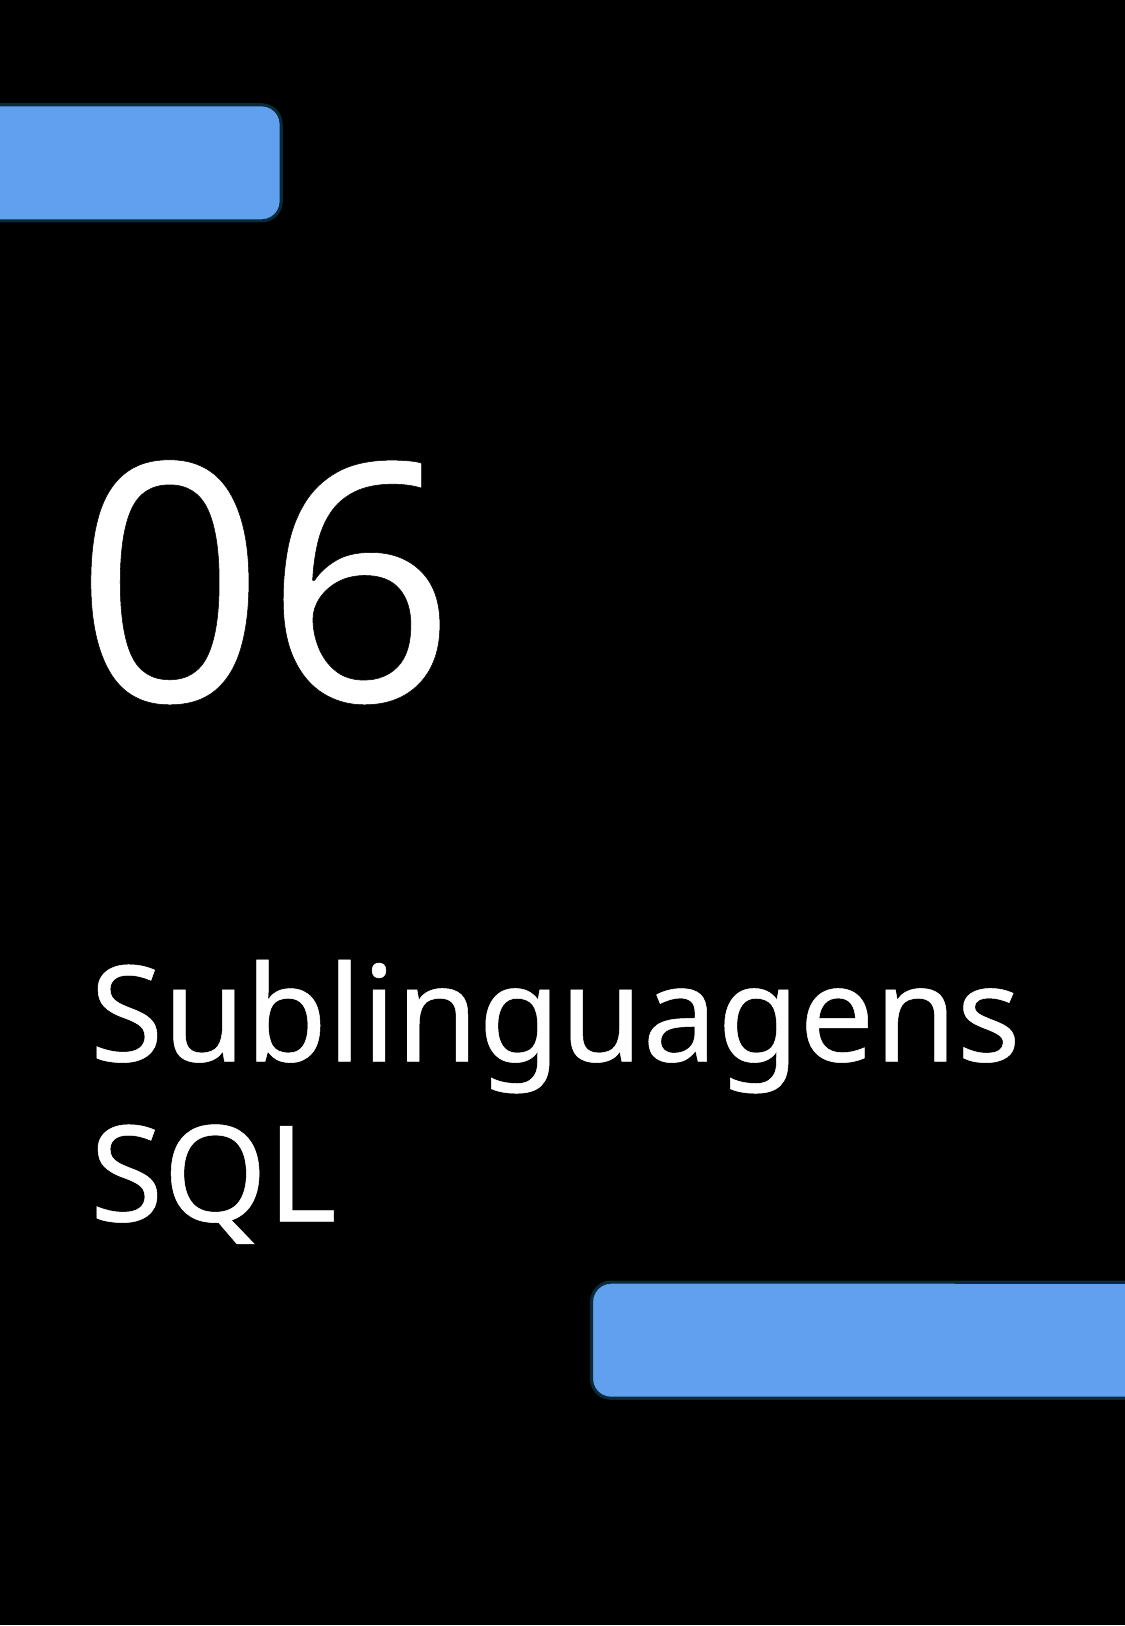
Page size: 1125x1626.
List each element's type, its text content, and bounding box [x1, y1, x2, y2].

text_box [0, 103, 283, 223]
text_box [589, 1280, 1125, 1400]
text_box Sublinguagens SQL [75, 920, 1058, 1256]
text_box 06 [59, 360, 471, 776]
